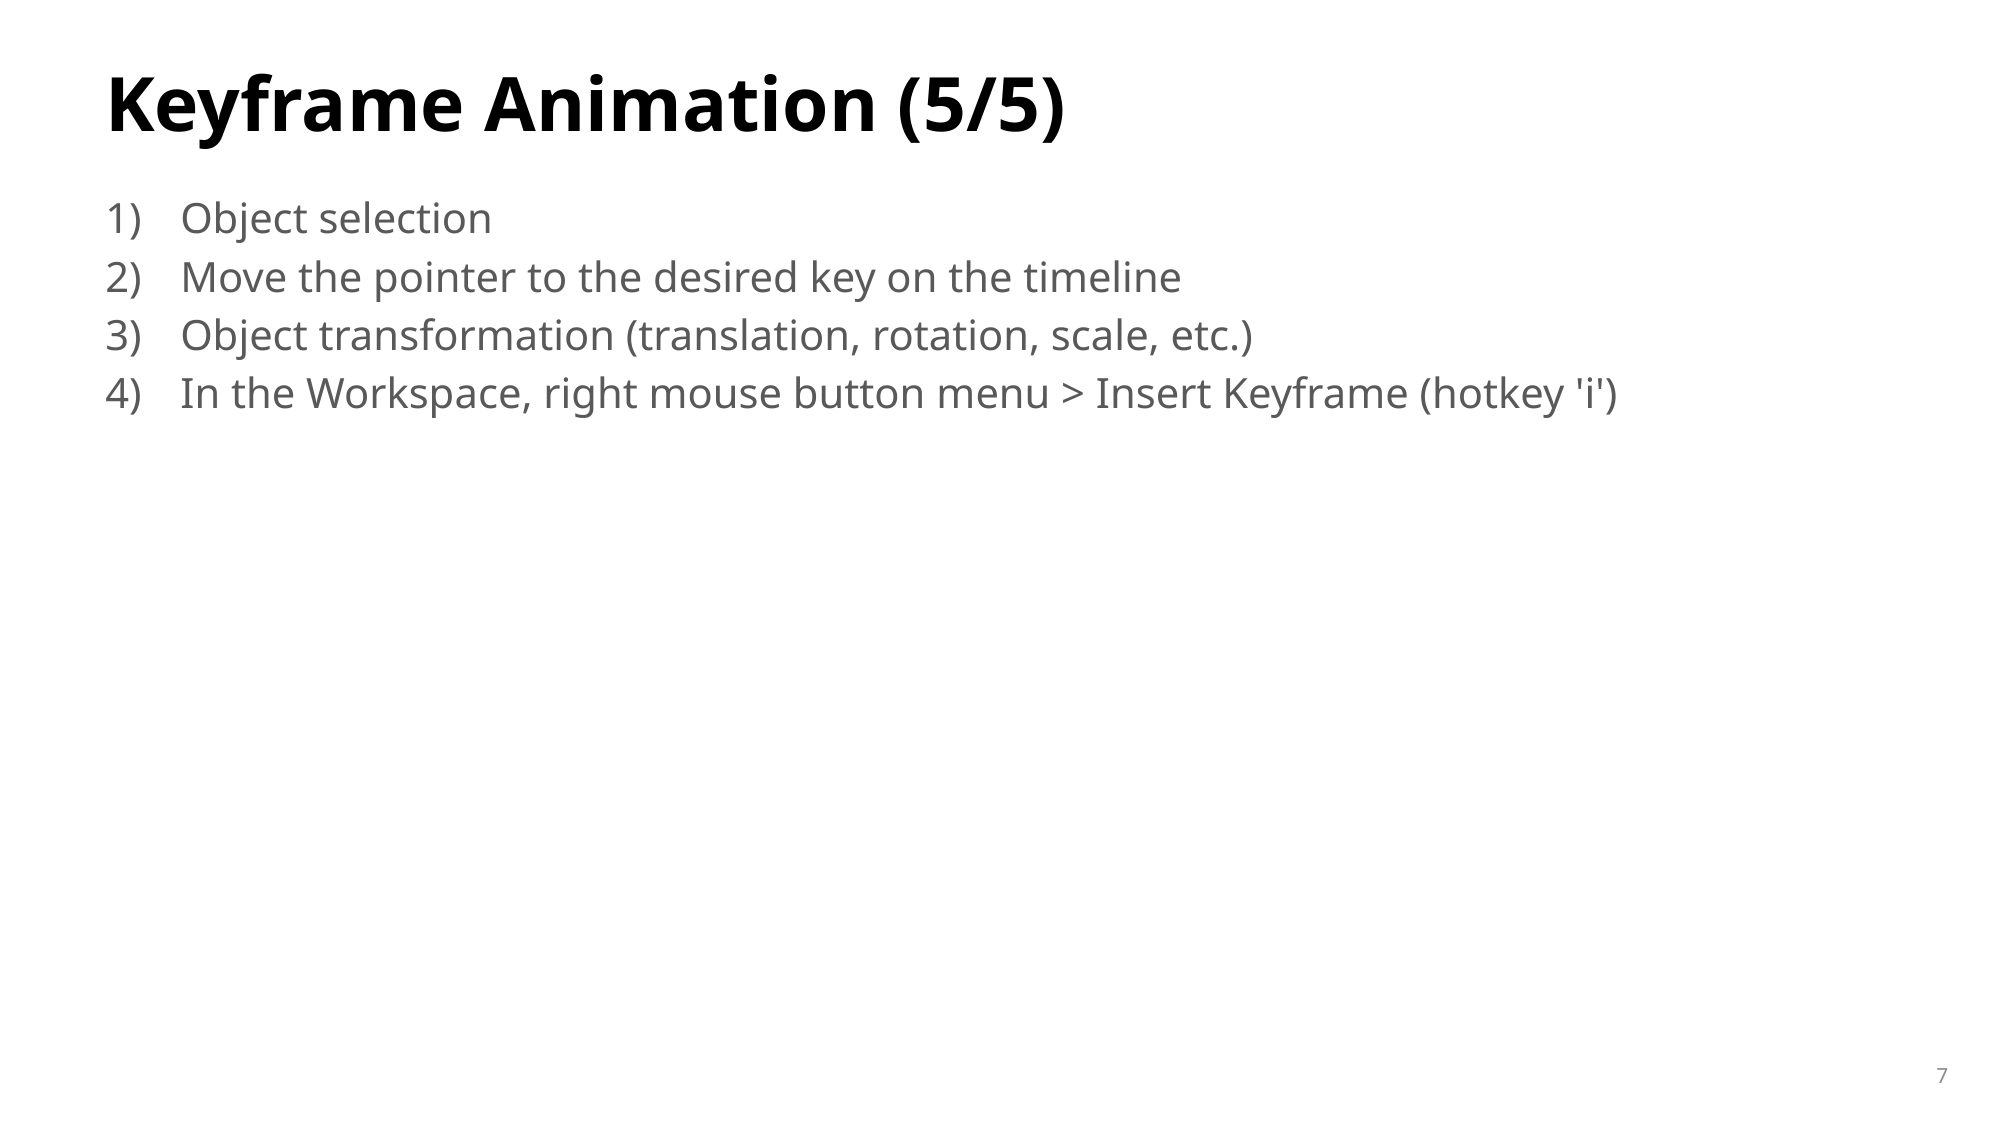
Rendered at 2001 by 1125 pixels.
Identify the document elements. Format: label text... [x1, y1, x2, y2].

list Object selection Move the pointer to the desired key on the timeline Object transformation (translation, rotation, scale, etc.) In the Workspace, right mouse button menu > Insert Keyframe (hotkey 'i') [90, 184, 1902, 1047]
title Keyframe Animation (5/5) [90, 42, 1902, 161]
slide_number 7 [1901, 1046, 1964, 1107]
